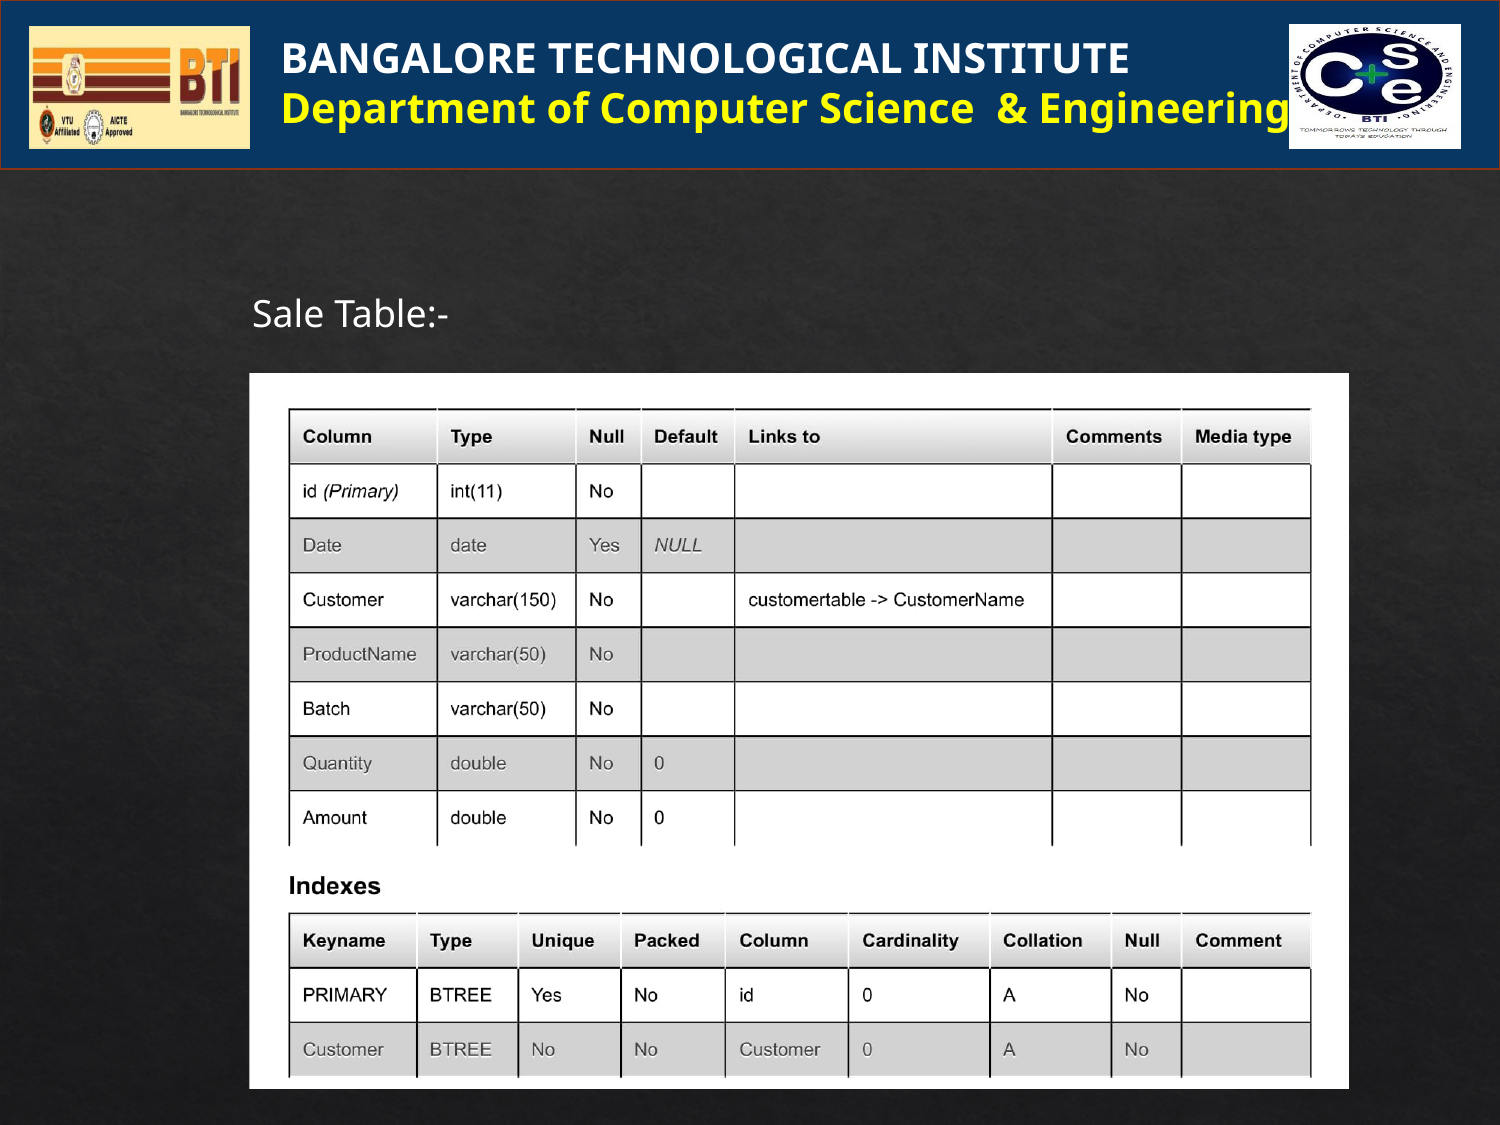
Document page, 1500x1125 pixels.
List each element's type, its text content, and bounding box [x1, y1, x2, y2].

picture [249, 373, 1350, 1089]
text_box Sale Table:- [237, 282, 464, 343]
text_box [0, 0, 1500, 199]
